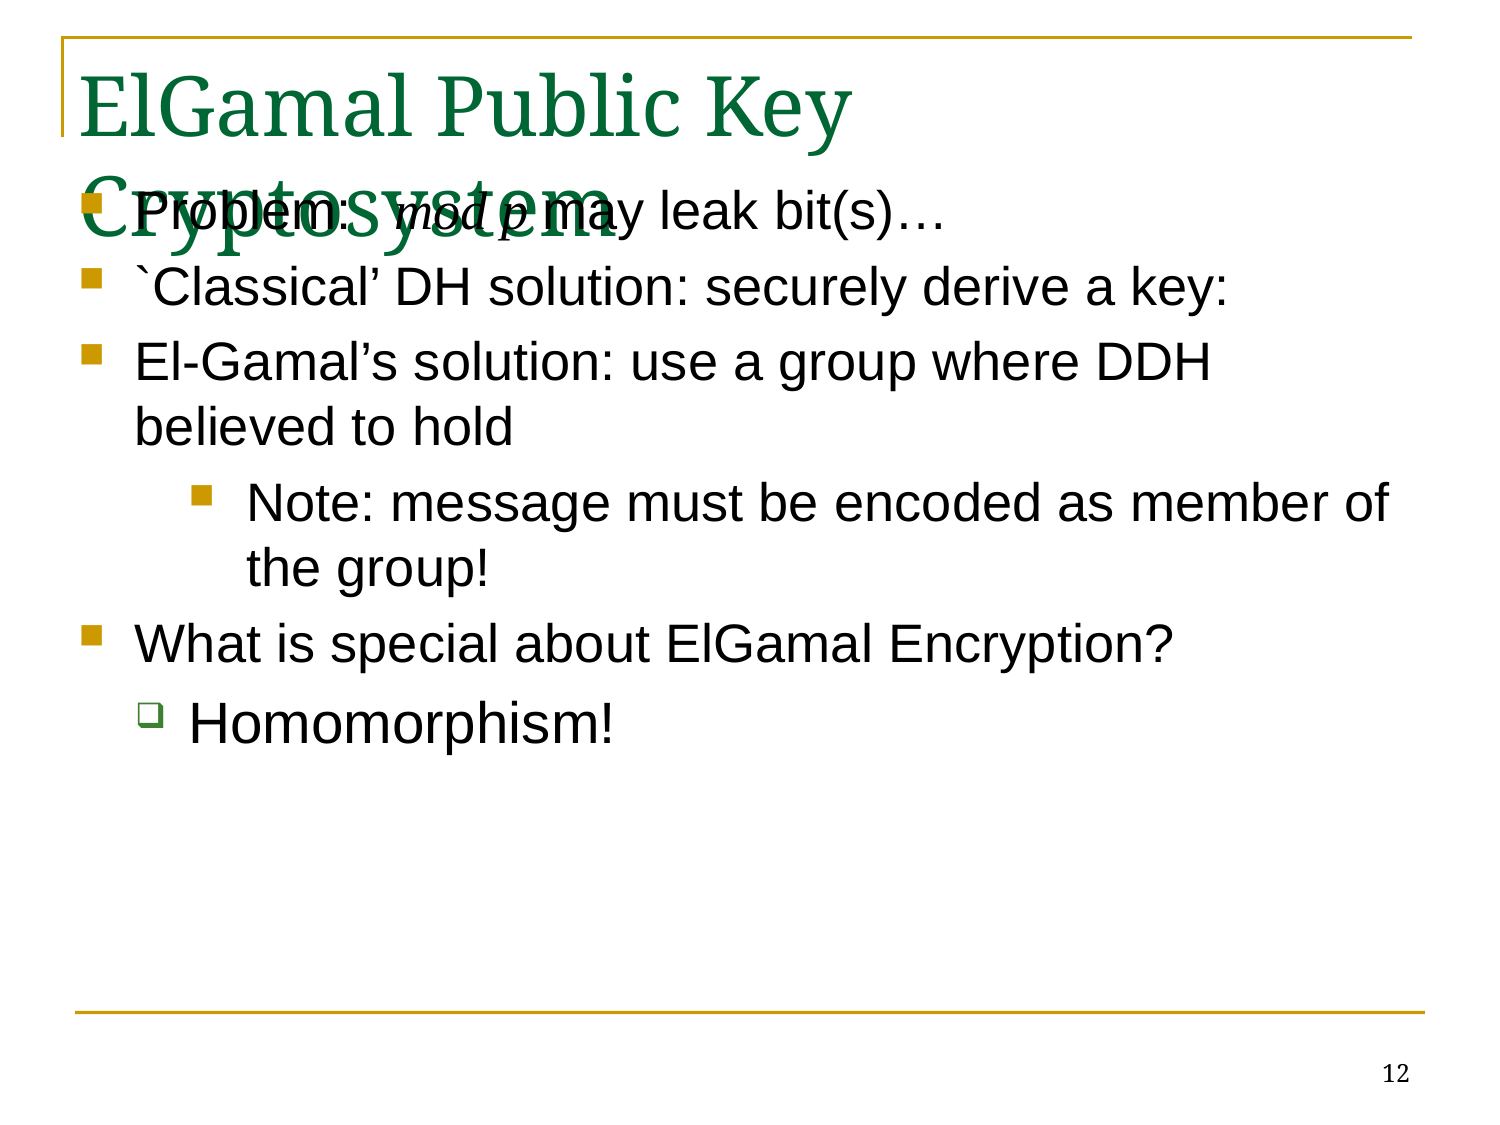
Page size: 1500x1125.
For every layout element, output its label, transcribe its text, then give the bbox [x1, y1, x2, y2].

title ElGamal Public Key Cryptosystem [63, 45, 1425, 174]
slide_number 12 [1074, 1024, 1425, 1100]
